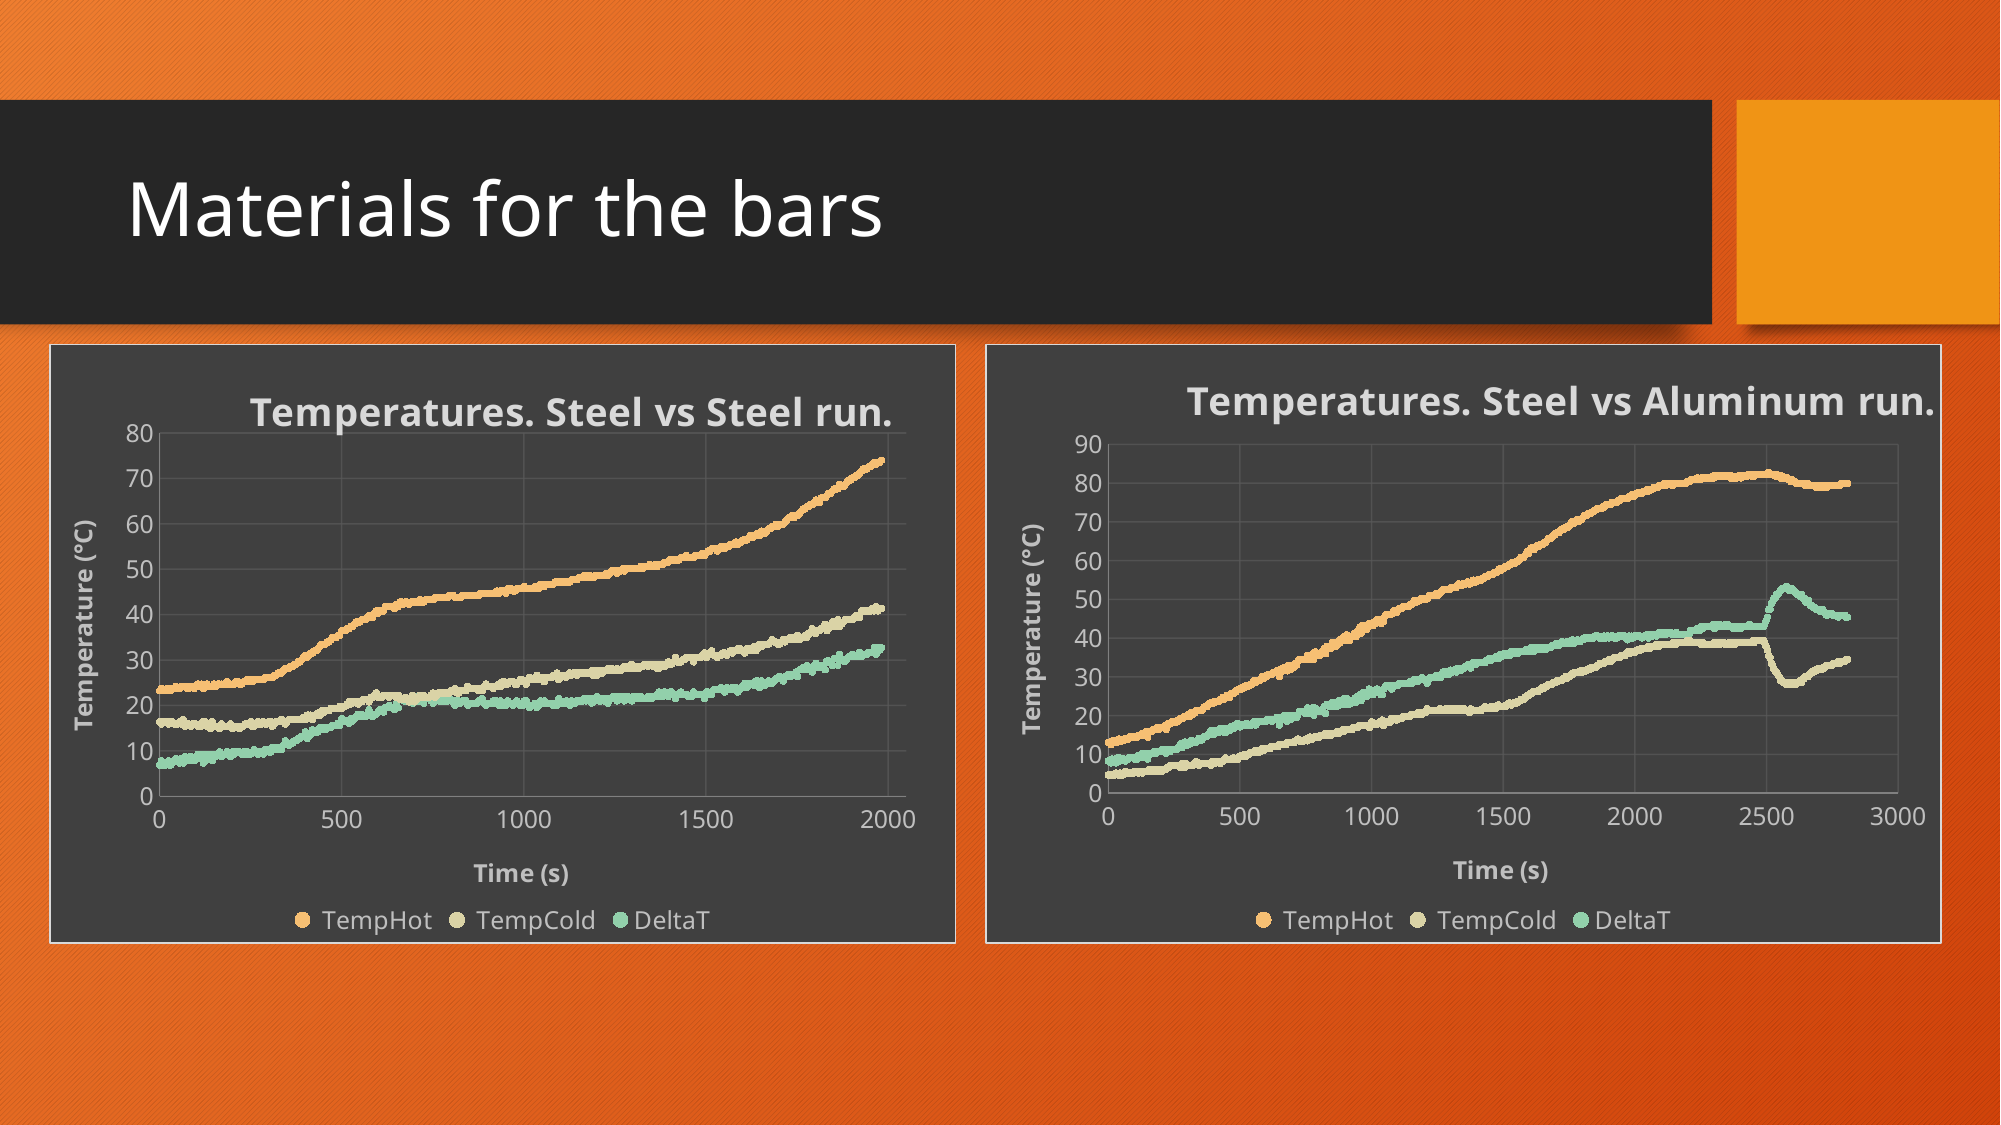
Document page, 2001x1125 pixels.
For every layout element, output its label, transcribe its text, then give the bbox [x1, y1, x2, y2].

title Materials for the bars [111, 123, 1689, 301]
chart [49, 343, 957, 944]
picture [0, 325, 1713, 376]
picture [1736, 325, 2000, 347]
chart [985, 343, 1944, 944]
